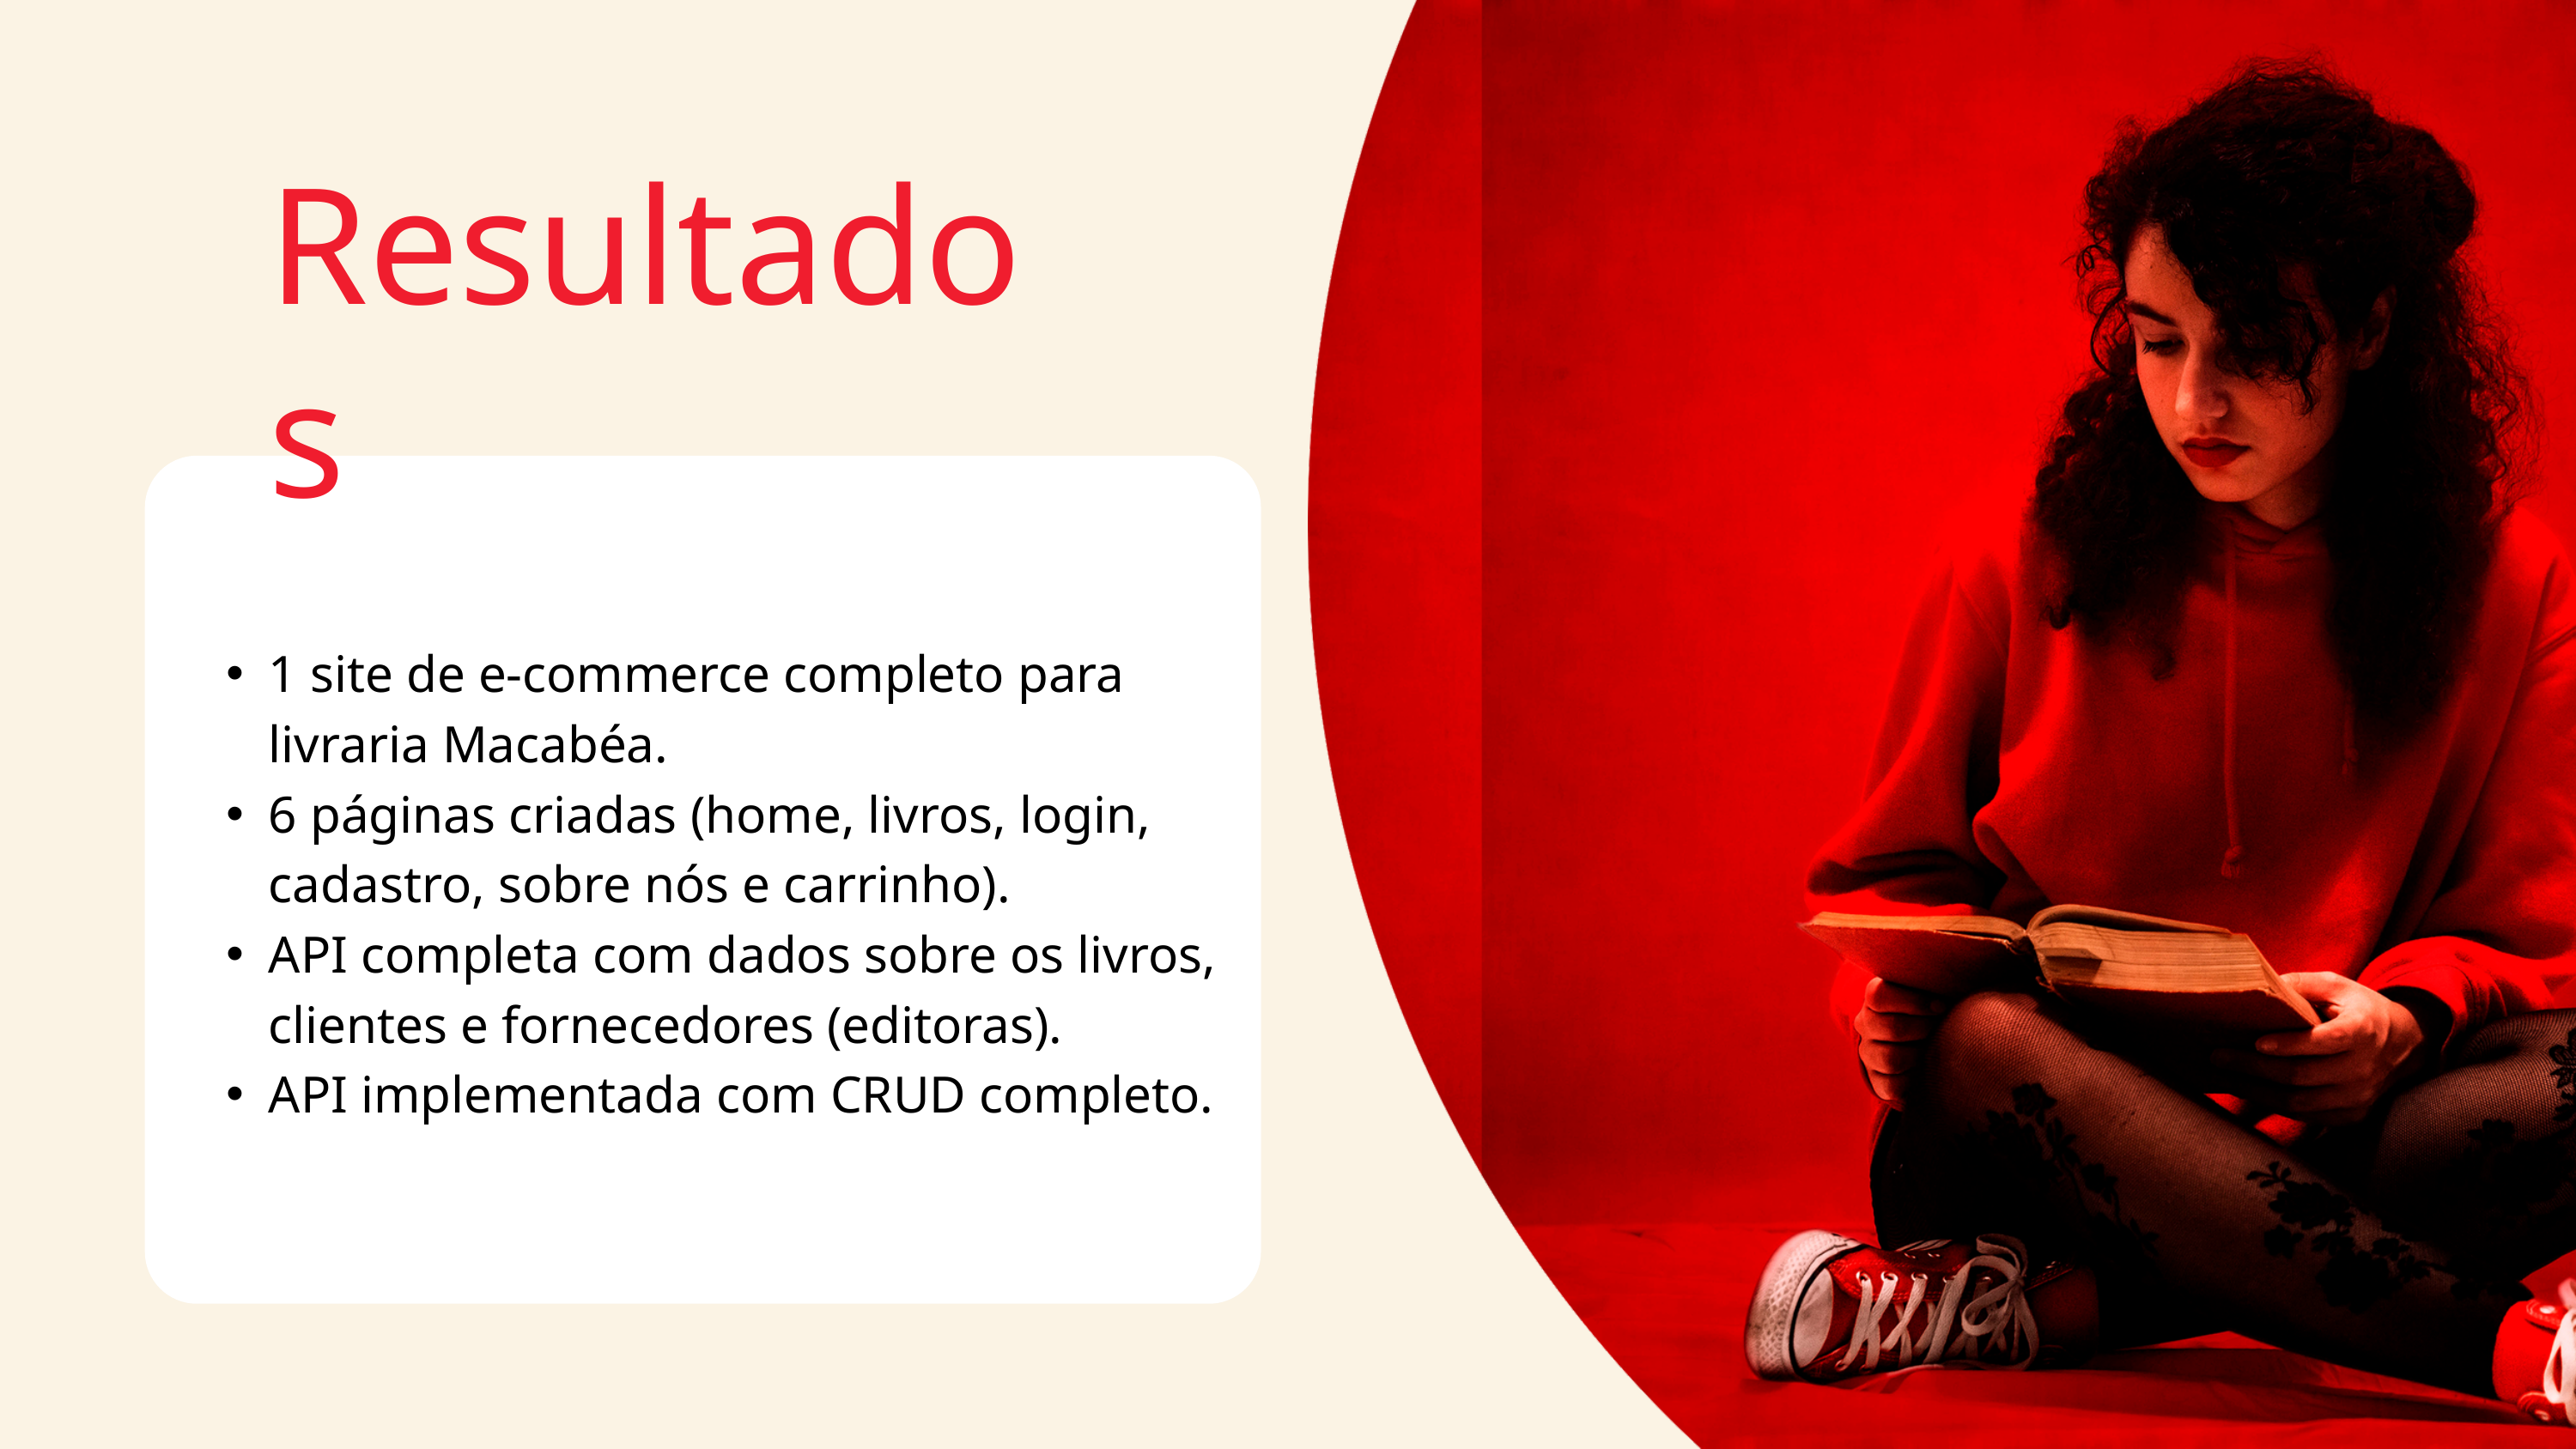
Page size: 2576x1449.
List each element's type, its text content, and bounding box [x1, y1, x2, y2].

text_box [144, 455, 1261, 1304]
text_box Resultados [268, 143, 1074, 454]
picture [1307, 0, 2576, 1449]
